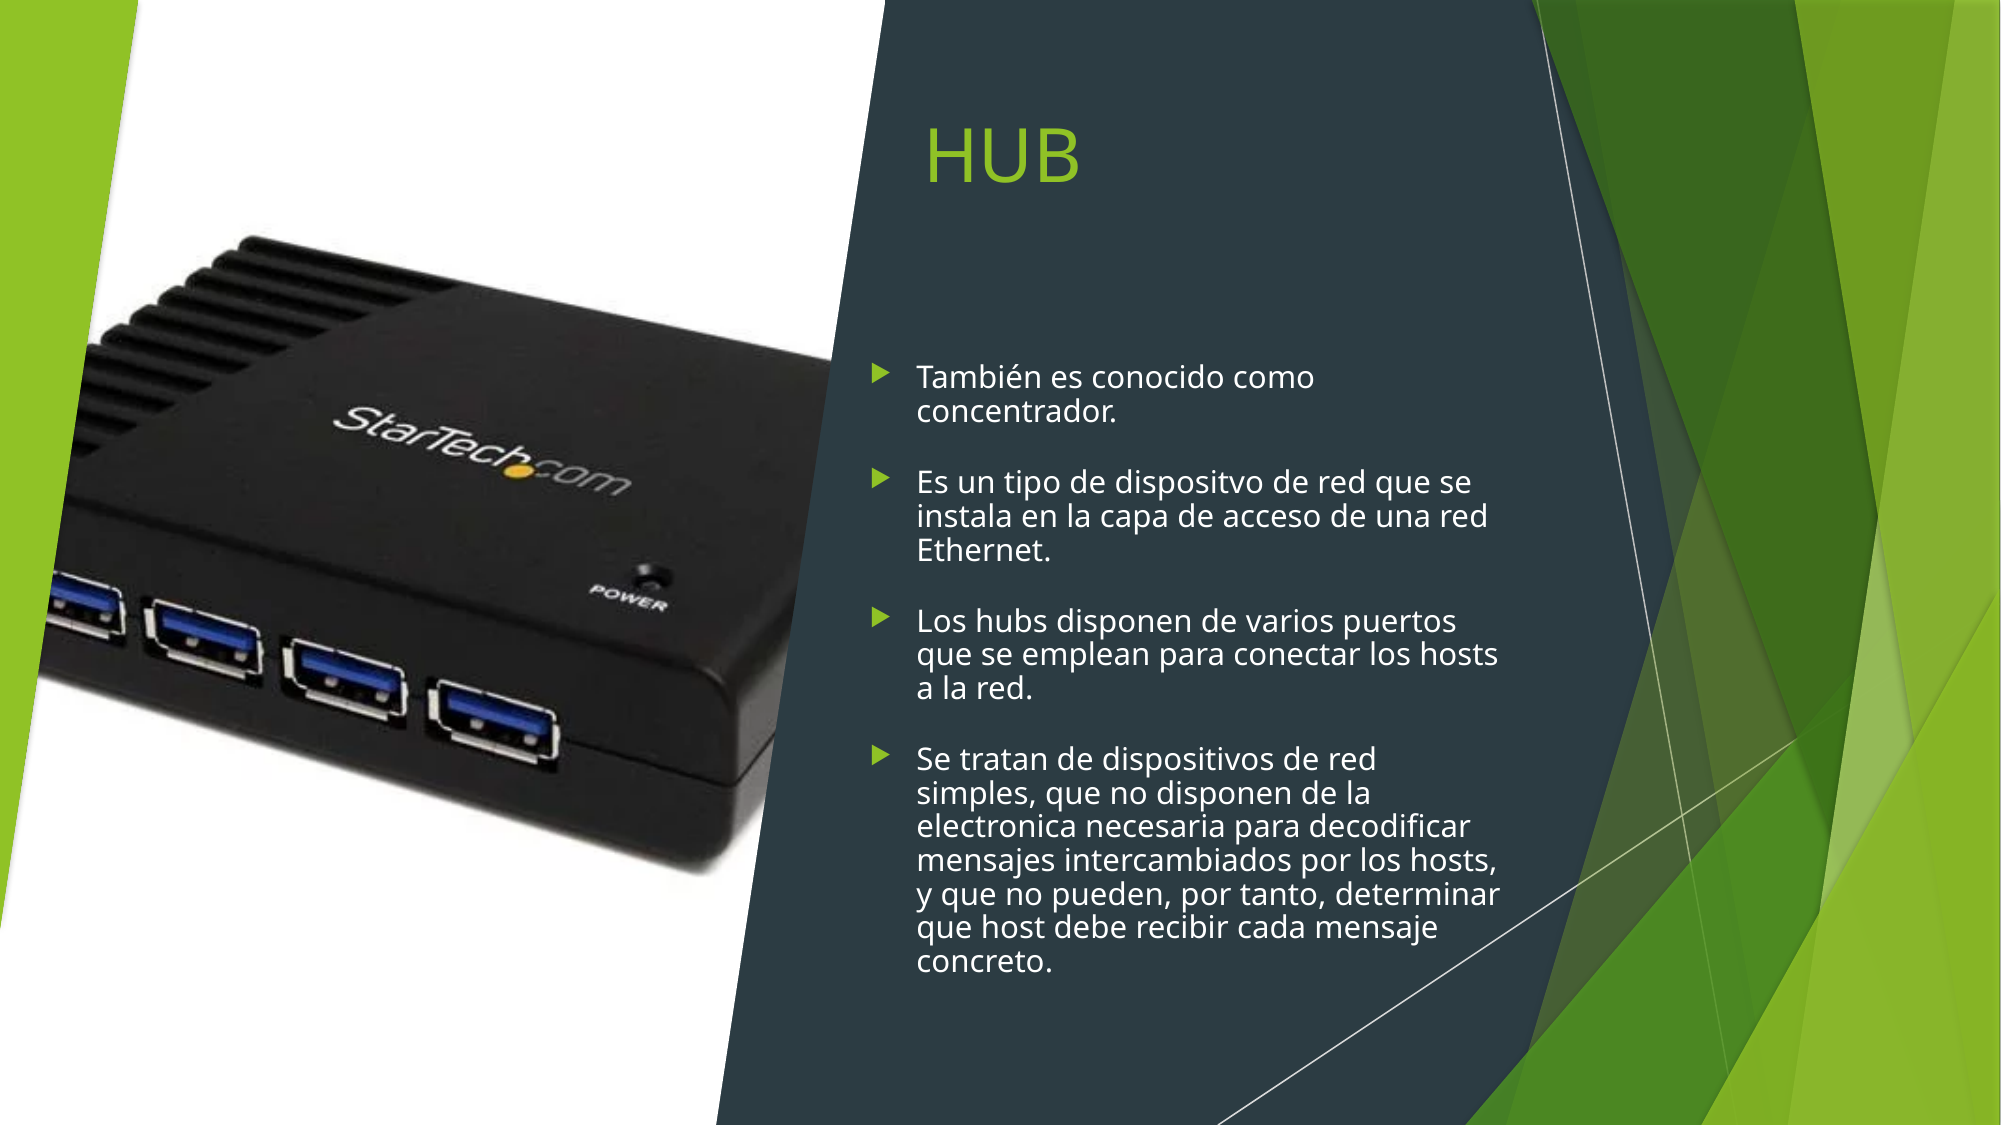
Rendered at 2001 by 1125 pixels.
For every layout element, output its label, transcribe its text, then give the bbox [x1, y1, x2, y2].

list También es conocido como concentrador. Es un tipo de dispositvo de red que se instala en la capa de acceso de una red Ethernet. Los hubs disponen de varios puertos que se emplean para conectar los hosts a la red. Se tratan de dispositivos de red simples, que no disponen de la electronica necesaria para decodificar mensajes intercambiados por los hosts, y que no pueden, por tanto, determinar que host debe recibir cada mensaje concreto. [890, 354, 1522, 992]
title HUB [908, 99, 1522, 317]
picture [0, 0, 886, 1125]
